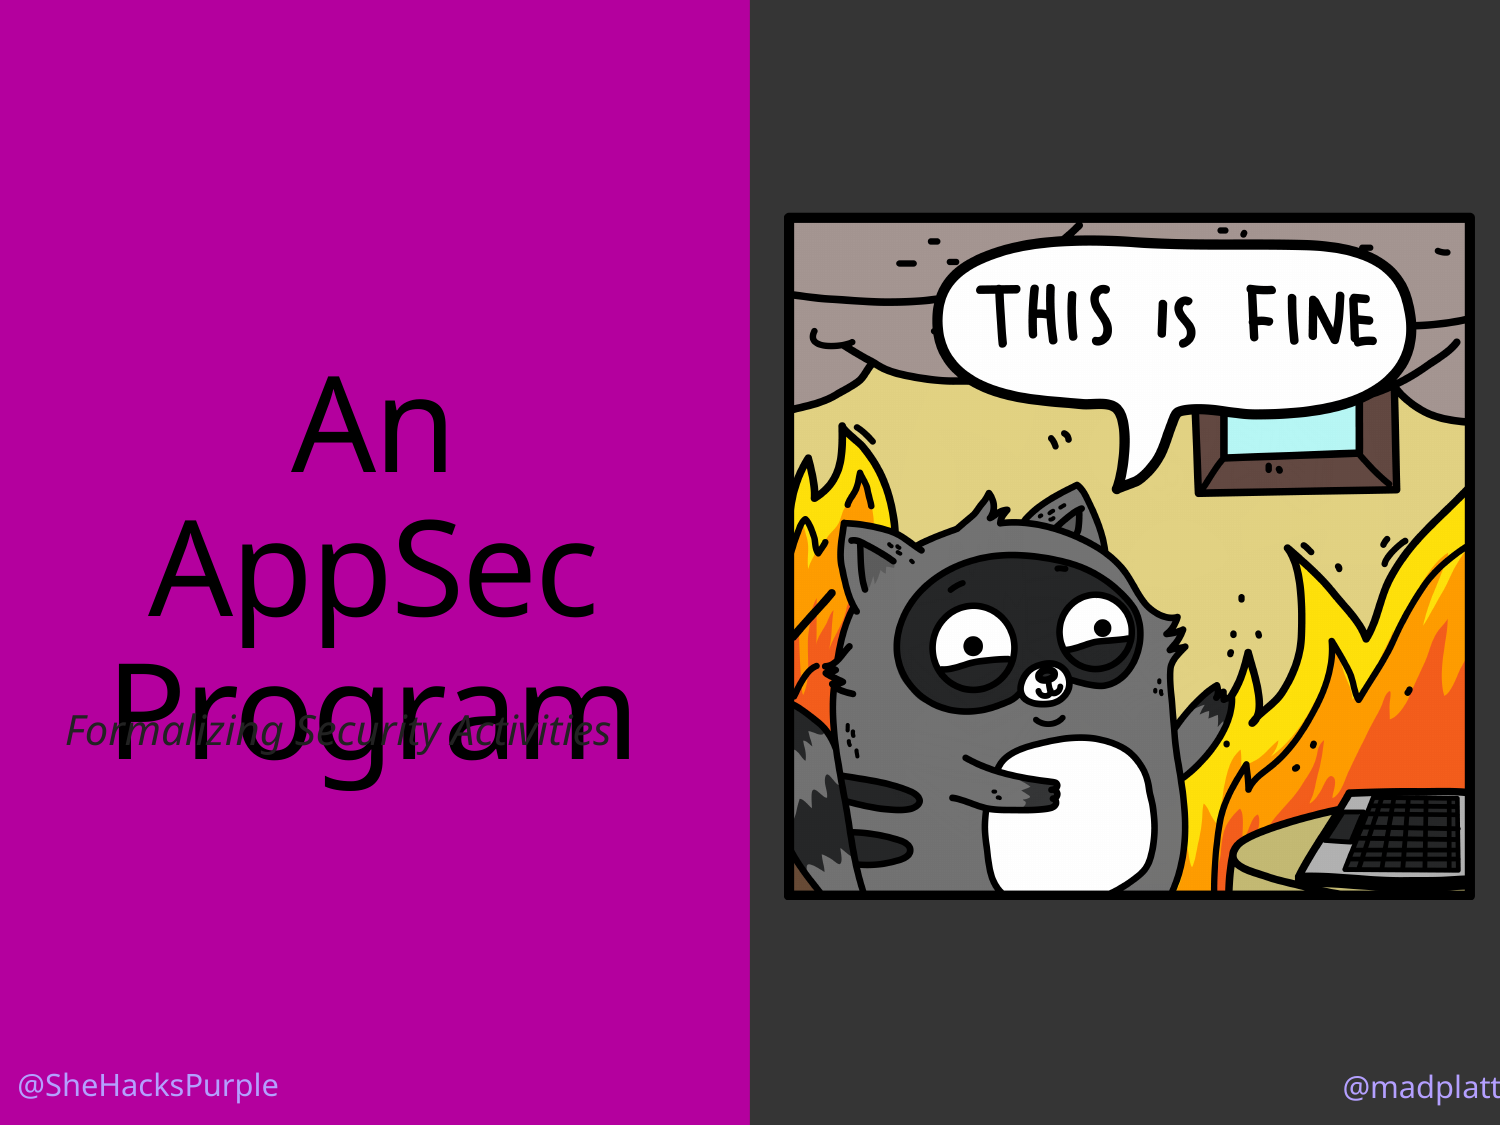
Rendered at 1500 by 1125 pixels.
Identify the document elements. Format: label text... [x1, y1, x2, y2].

picture [784, 212, 1476, 901]
title An AppSec Program [33, 341, 714, 663]
text_box Formalizing Security Activities [50, 696, 714, 762]
